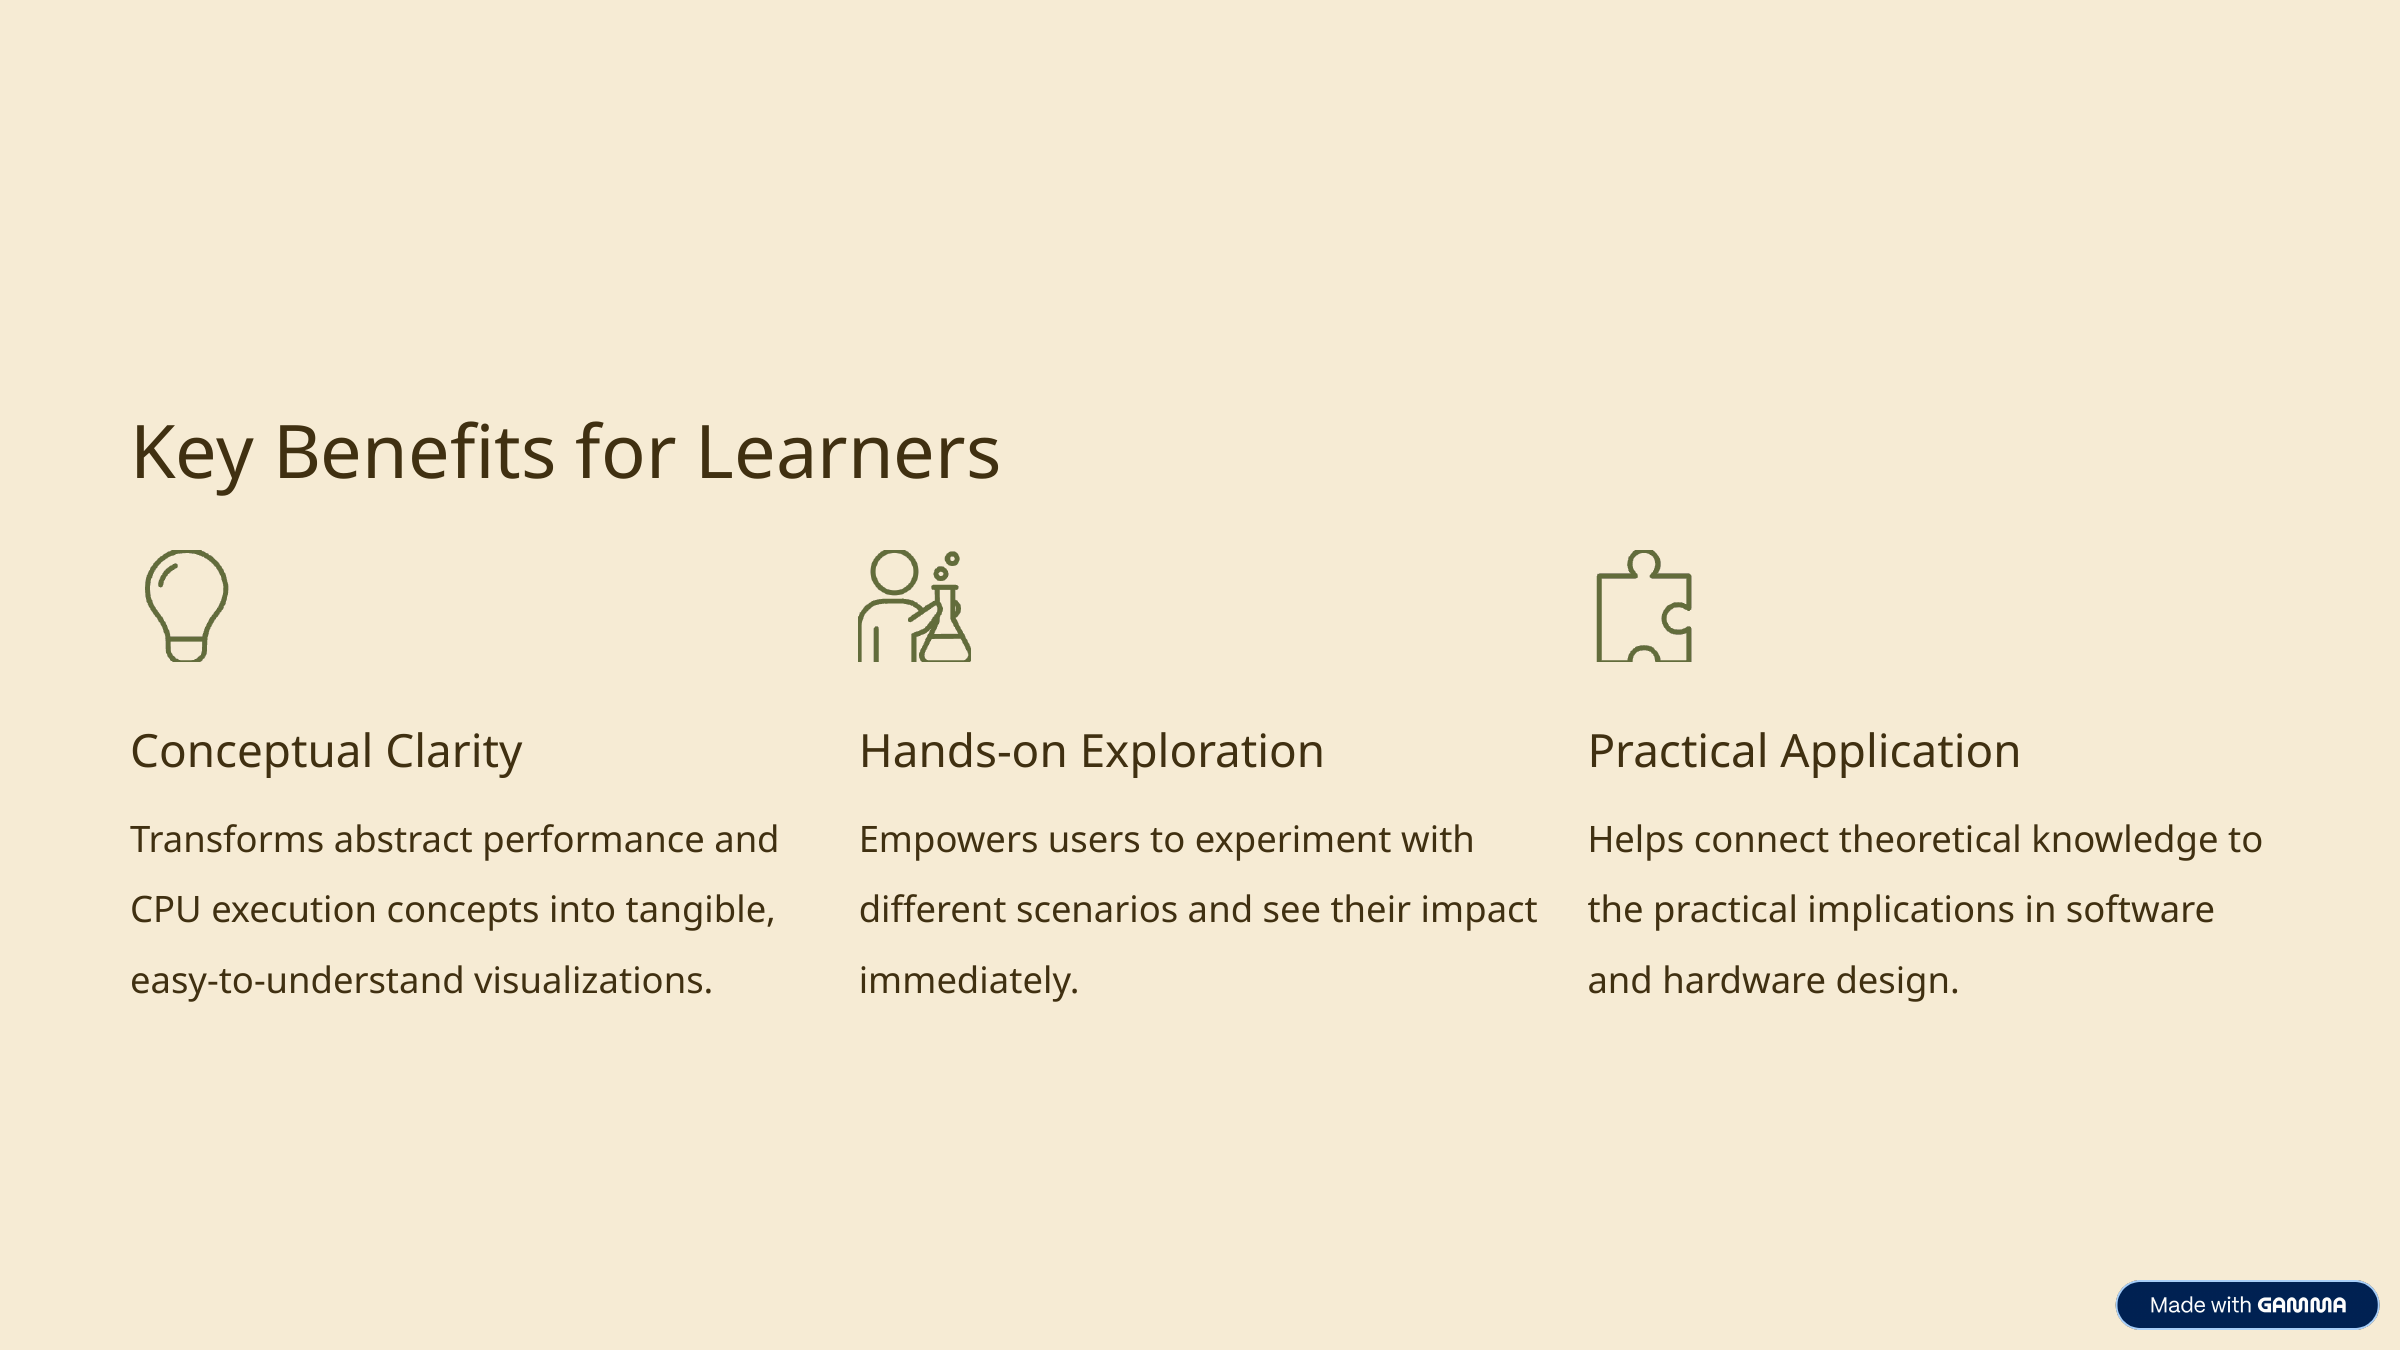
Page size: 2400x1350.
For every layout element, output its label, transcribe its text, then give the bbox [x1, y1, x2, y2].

picture [858, 549, 971, 662]
text_box Practical Application [1587, 708, 2053, 767]
text_box Helps connect theoretical knowledge to the practical implications in software and hardware design. [1587, 788, 2270, 968]
text_box Key Benefits for Learners [130, 382, 1019, 476]
text_box Hands-on Exploration [858, 708, 1346, 767]
text_box Conceptual Clarity [130, 708, 596, 767]
picture [2106, 1271, 2389, 1339]
text_box Empowers users to experiment with different scenarios and see their impact immediately. [858, 788, 1541, 968]
text_box Transforms abstract performance and CPU execution concepts into tangible, easy-to-understand visualizations. [130, 788, 813, 968]
picture [129, 549, 242, 662]
picture [1587, 549, 1700, 662]
